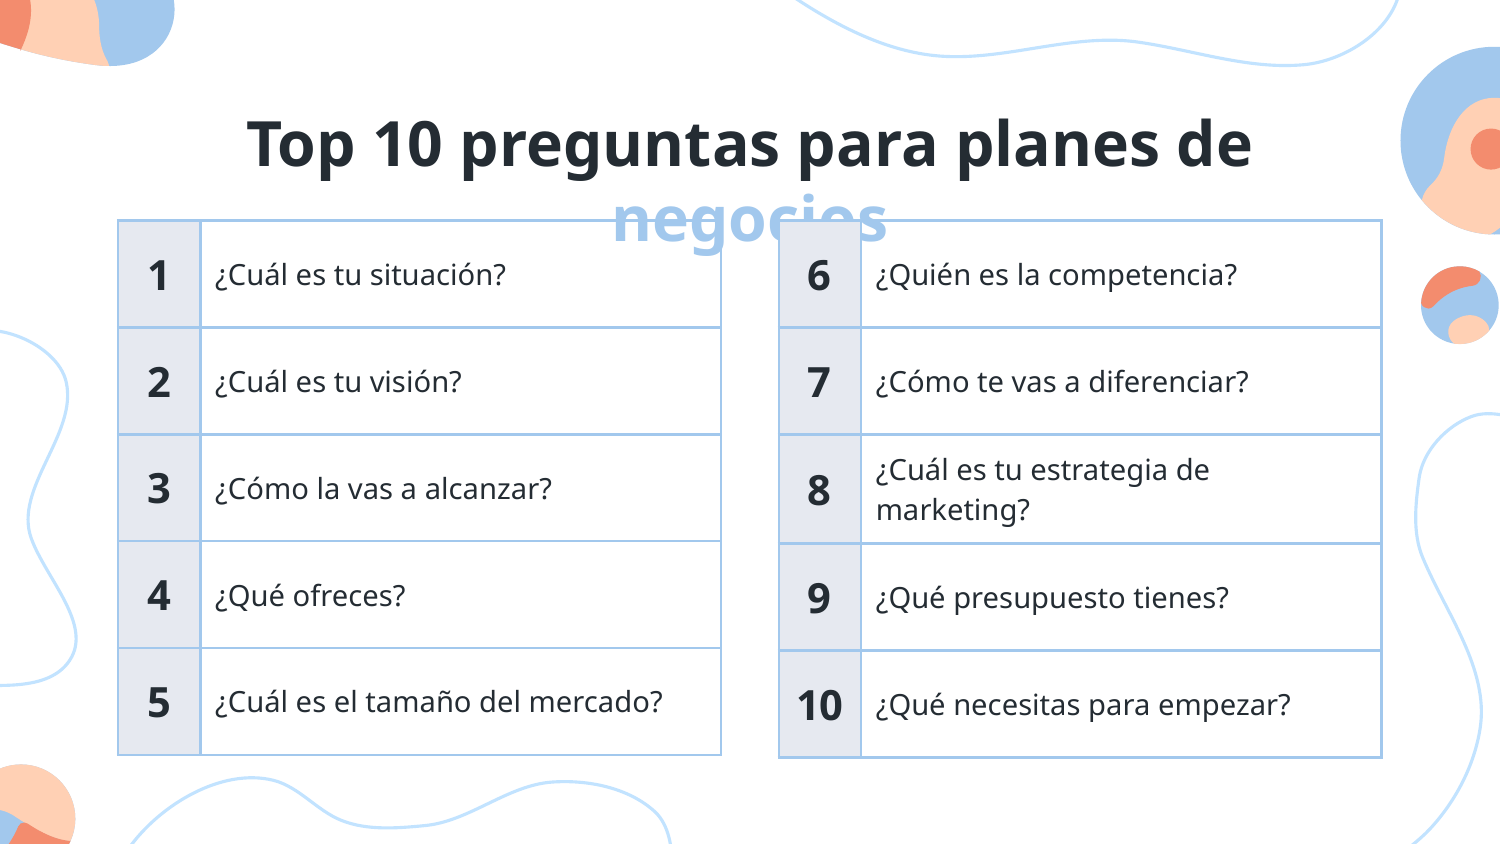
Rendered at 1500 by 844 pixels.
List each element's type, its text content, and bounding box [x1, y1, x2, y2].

table_cell ¿Qué presupuesto tienes? [862, 545, 1380, 649]
table_cell ¿Cuál es tu visión? [202, 329, 720, 433]
table_cell ¿Cómo te vas a diferenciar? [862, 329, 1380, 433]
table_cell ¿Qué ofreces? [202, 542, 720, 647]
title Top 10 preguntas para planes de negocios [118, 88, 1382, 193]
table_cell 2 [119, 329, 199, 433]
table_cell 7 [780, 329, 860, 433]
table_cell 3 [119, 436, 199, 540]
table_cell ¿Cuál es el tamaño del mercado? [202, 649, 720, 754]
table_cell 8 [780, 436, 860, 542]
table_cell 9 [780, 545, 860, 649]
table_header ¿Quién es la competencia? [862, 222, 1380, 326]
table_header ¿Cuál es tu situación? [202, 222, 720, 326]
table_cell ¿Qué necesitas para empezar? [862, 652, 1380, 756]
table_cell ¿Cuál es tu estrategia de marketing? [862, 436, 1380, 542]
table_header 1 [119, 222, 199, 326]
table_cell ¿Cómo la vas a alcanzar? [202, 436, 720, 540]
table_cell 4 [119, 542, 199, 647]
table_header 6 [780, 222, 860, 326]
table_cell 10 [780, 652, 860, 756]
table_cell 5 [119, 649, 199, 754]
